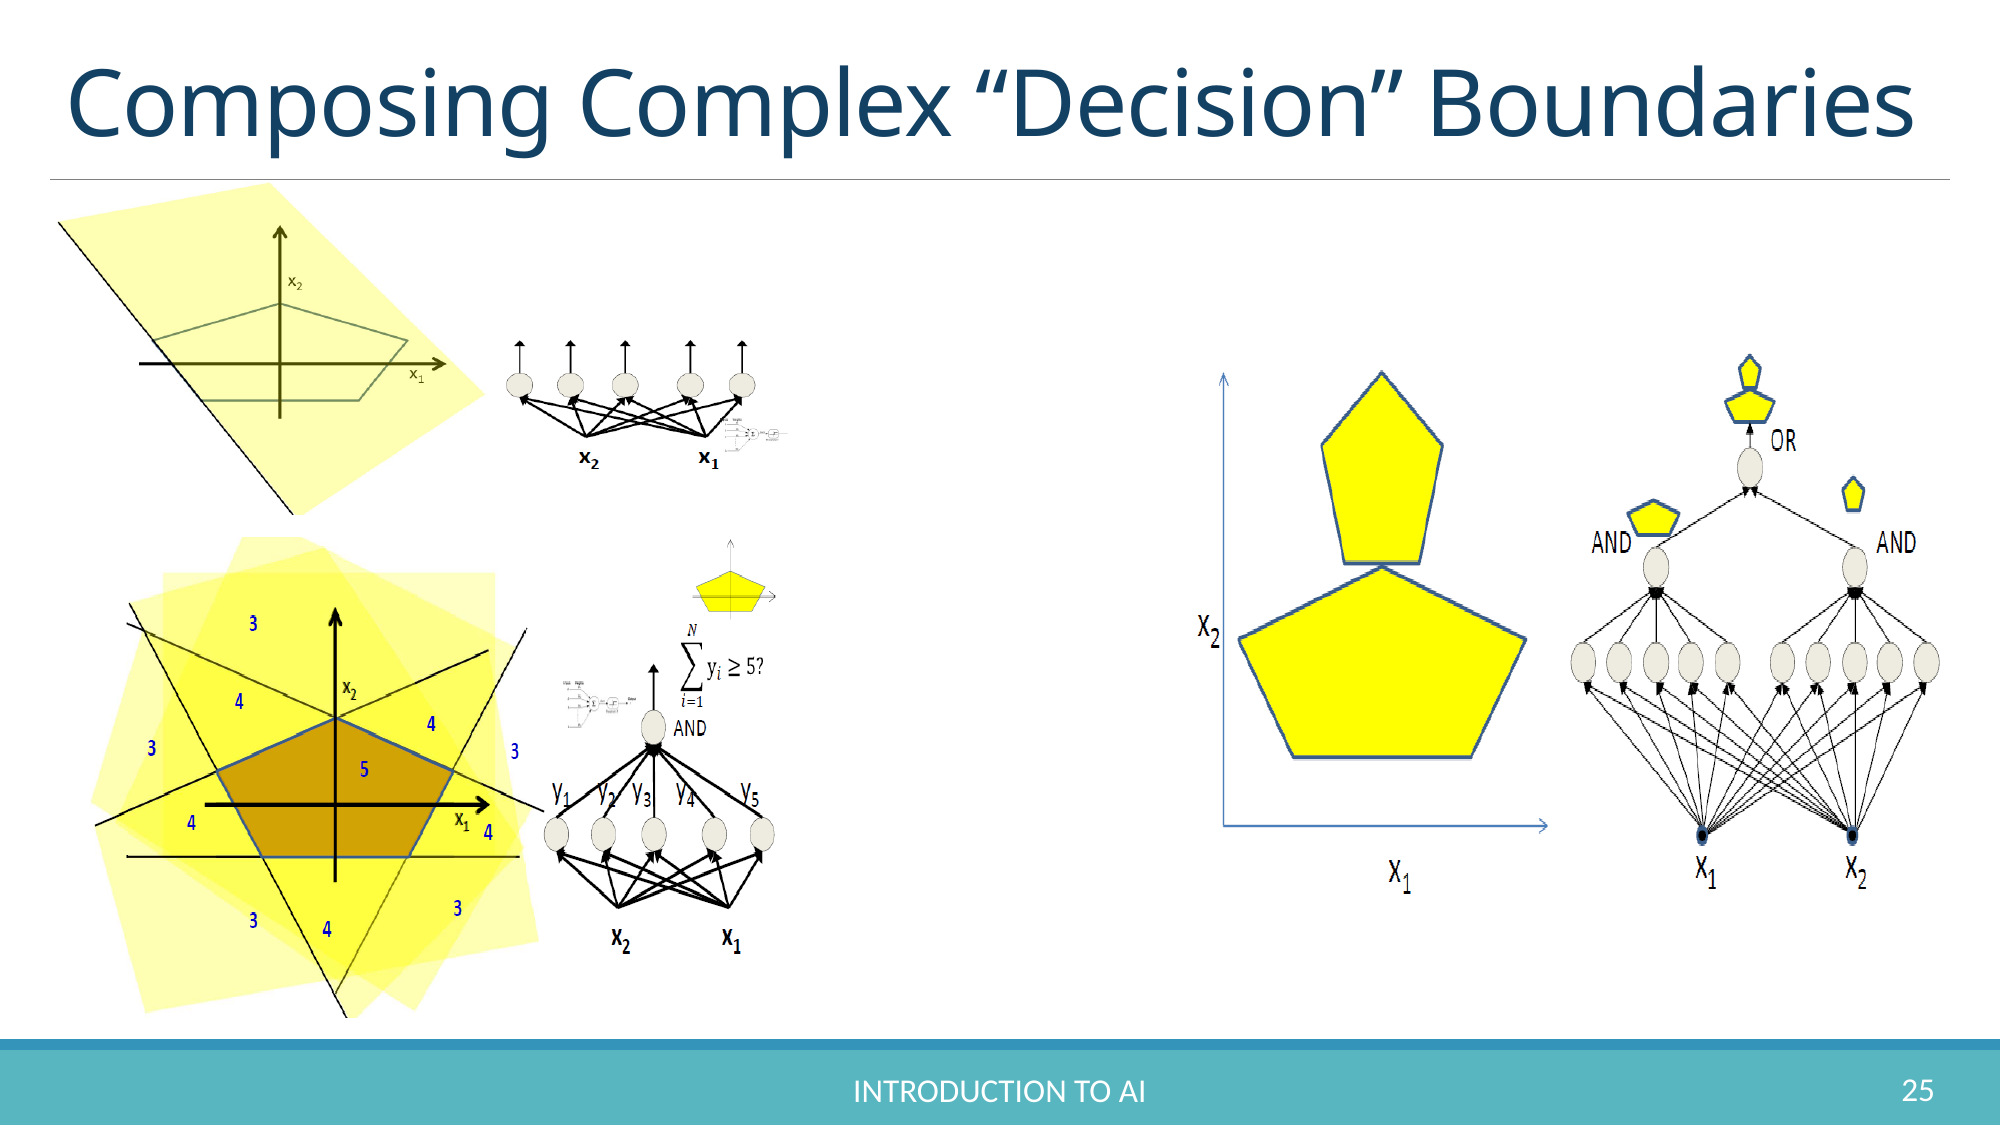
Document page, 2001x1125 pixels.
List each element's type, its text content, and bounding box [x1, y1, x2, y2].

picture [49, 181, 794, 1033]
picture [1173, 304, 1951, 910]
title Composing Complex “Decision” Boundaries [50, 47, 1950, 163]
slide_number 25 [1734, 1057, 1950, 1118]
footer Introduction to AI [604, 1059, 1396, 1120]
